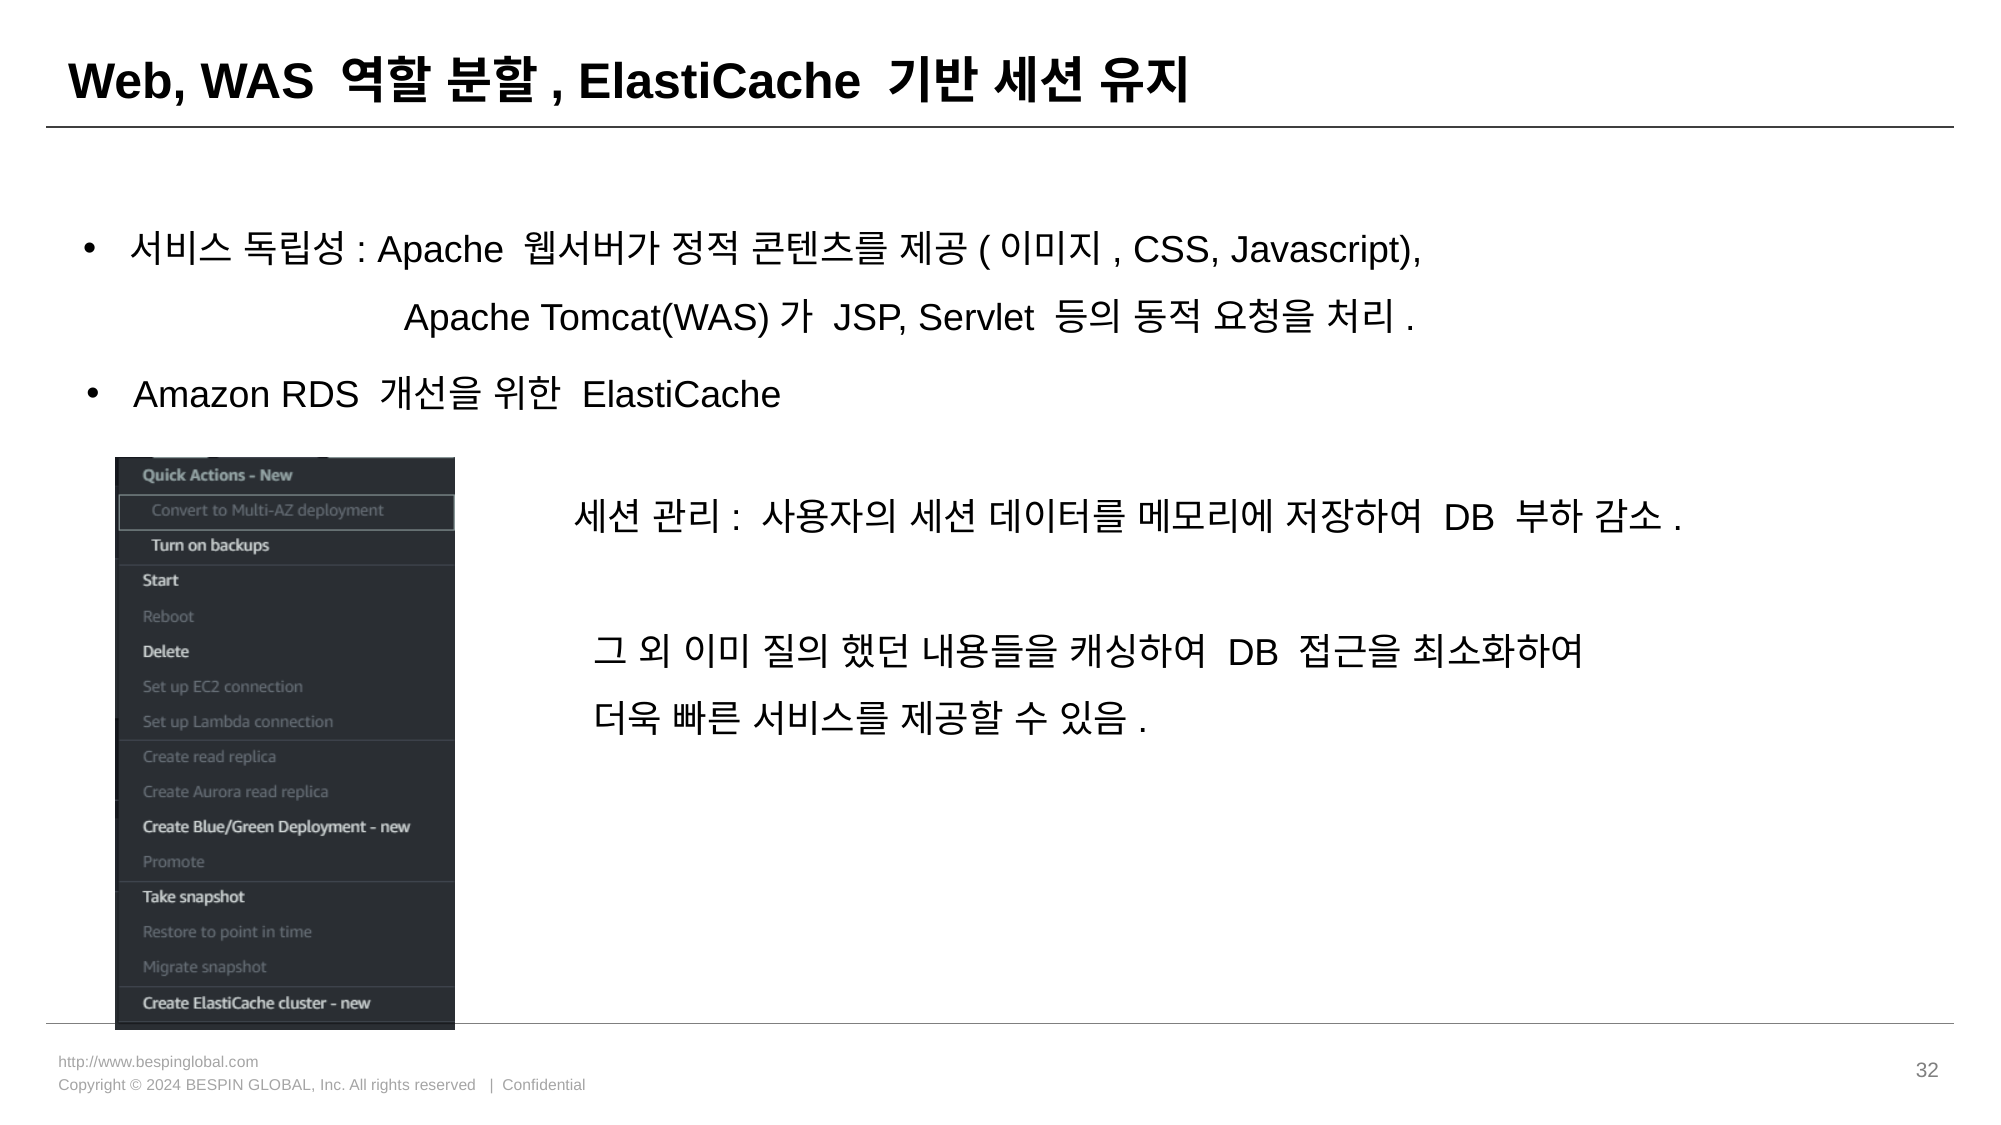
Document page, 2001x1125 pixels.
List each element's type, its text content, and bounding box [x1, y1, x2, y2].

picture [115, 457, 456, 1030]
text_box 서비스 독립성: Apache 웹서버가 정적 콘텐츠를 제공(이미지, CSS, Javascript), Apache Tomcat(WAS)가 JSP, Servlet 등의 동적 요청을 처리. [68, 195, 1806, 548]
title Web, WAS 역할 분할, ElastiCache 기반 세션 유지 [68, 40, 1840, 125]
text_box 세션 관리: 사용자의 세션 데이터를 메모리에 저장하여 DB 부하 감소. 그 외 이미 질의 했던 내용들을 캐싱하여 DB 접근을 최소화하여 더욱 빠른 서비스를 제공할 수 있음. [558, 462, 1945, 748]
text_box Amazon RDS 개선을 위한 ElastiCache [71, 340, 1458, 423]
